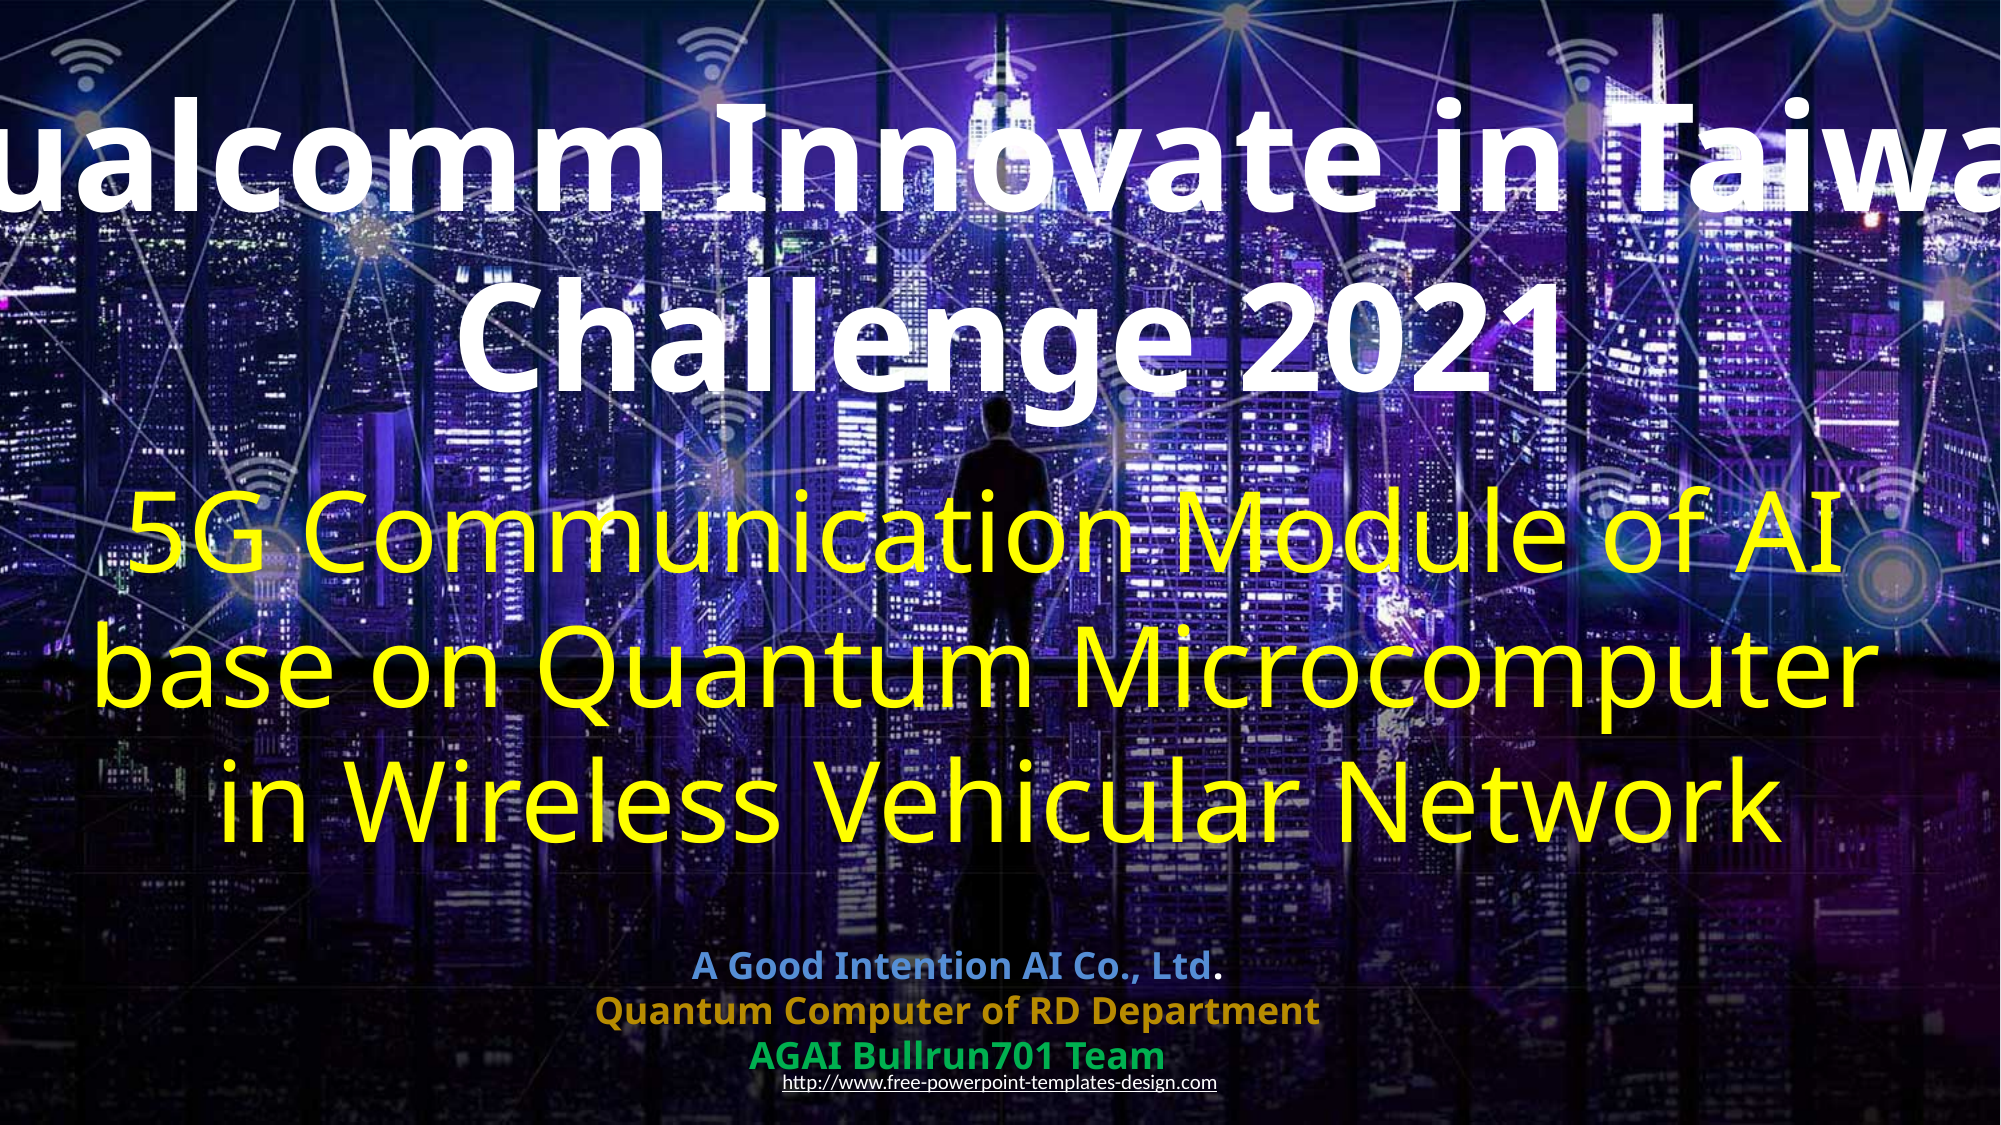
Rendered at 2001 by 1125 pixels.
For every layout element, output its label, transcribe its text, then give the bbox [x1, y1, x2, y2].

text_box [0, 854, 2000, 930]
text_box Qualcomm Innovate in Taiwan Challenge 2021 [0, 53, 2000, 429]
text_box A Good Intention AI Co., Ltd. Quantum Computer of RD Department AGAI Bullrun701 Team [300, 934, 1616, 1085]
picture [0, 0, 2001, 1125]
text_box 5G Communication Module of AI base on Quantum Microcomputer in Wireless Vehicular Network [0, 452, 2000, 854]
text_box http://www.free-powerpoint-templates-design.com [0, 1060, 2000, 1101]
